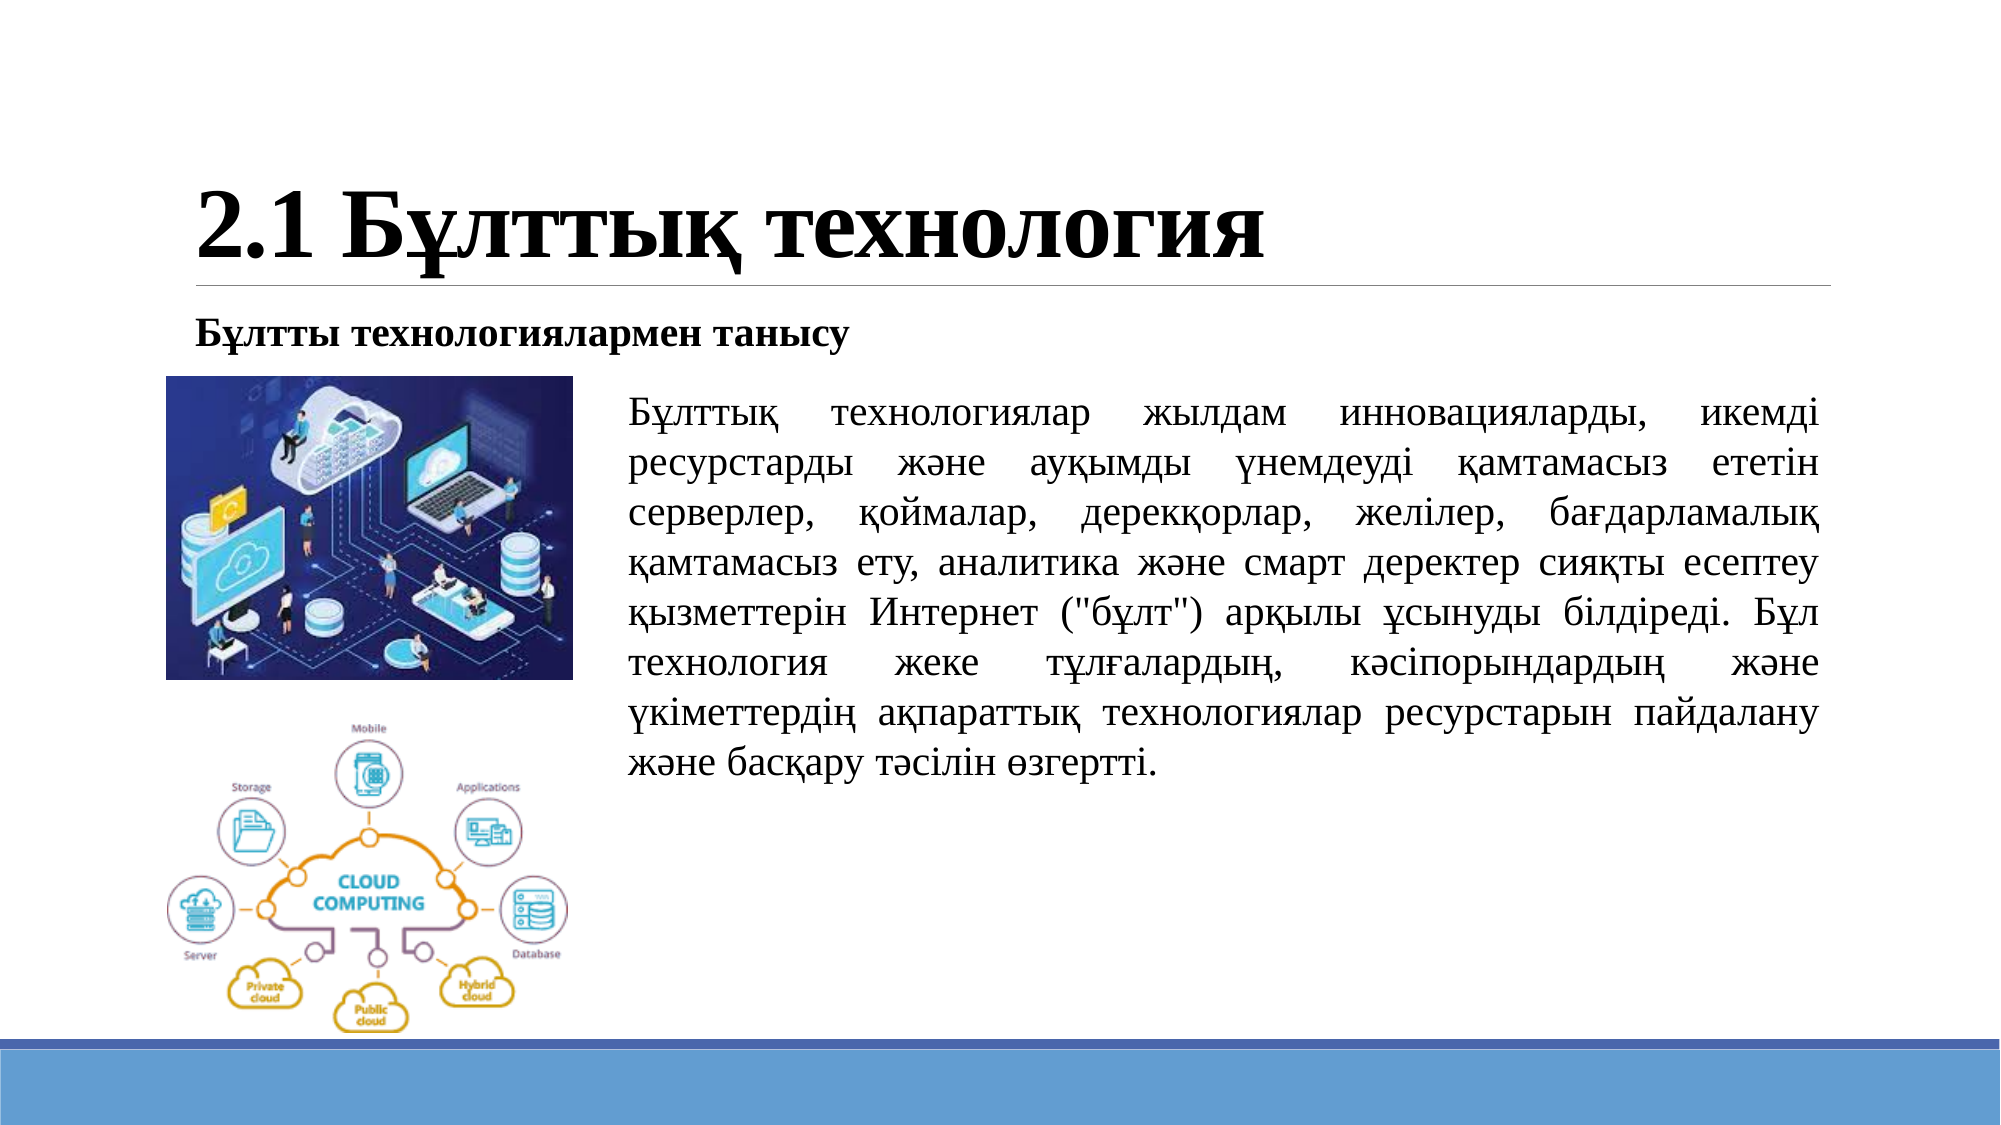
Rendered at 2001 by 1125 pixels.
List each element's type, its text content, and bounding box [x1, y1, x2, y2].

list Бұлтты технологиялармен танысу [180, 302, 1835, 380]
title 2.1 Бұлттық технология [180, 143, 1830, 285]
picture [166, 375, 574, 680]
text_box Бұлттық технологиялар жылдам инновацияларды, икемді ресурстарды және ауқымды үнемдеуді қамтамасыз ететін серверлер, қоймалар, дерекқорлар, желілер, бағдарламалық қамтамасыз ету, аналитика және смарт деректер сияқты есептеу қызметтерін Интернет ("бұлт") арқылы ұсынуды білдіреді. Бұл технология жеке тұлғалардың, кәсіпорындардың және үкіметтердің ақпараттық технологиялар ресурстарын пайдалану және басқару тәсілін өзгертті. [613, 376, 1835, 792]
picture [167, 724, 569, 1033]
